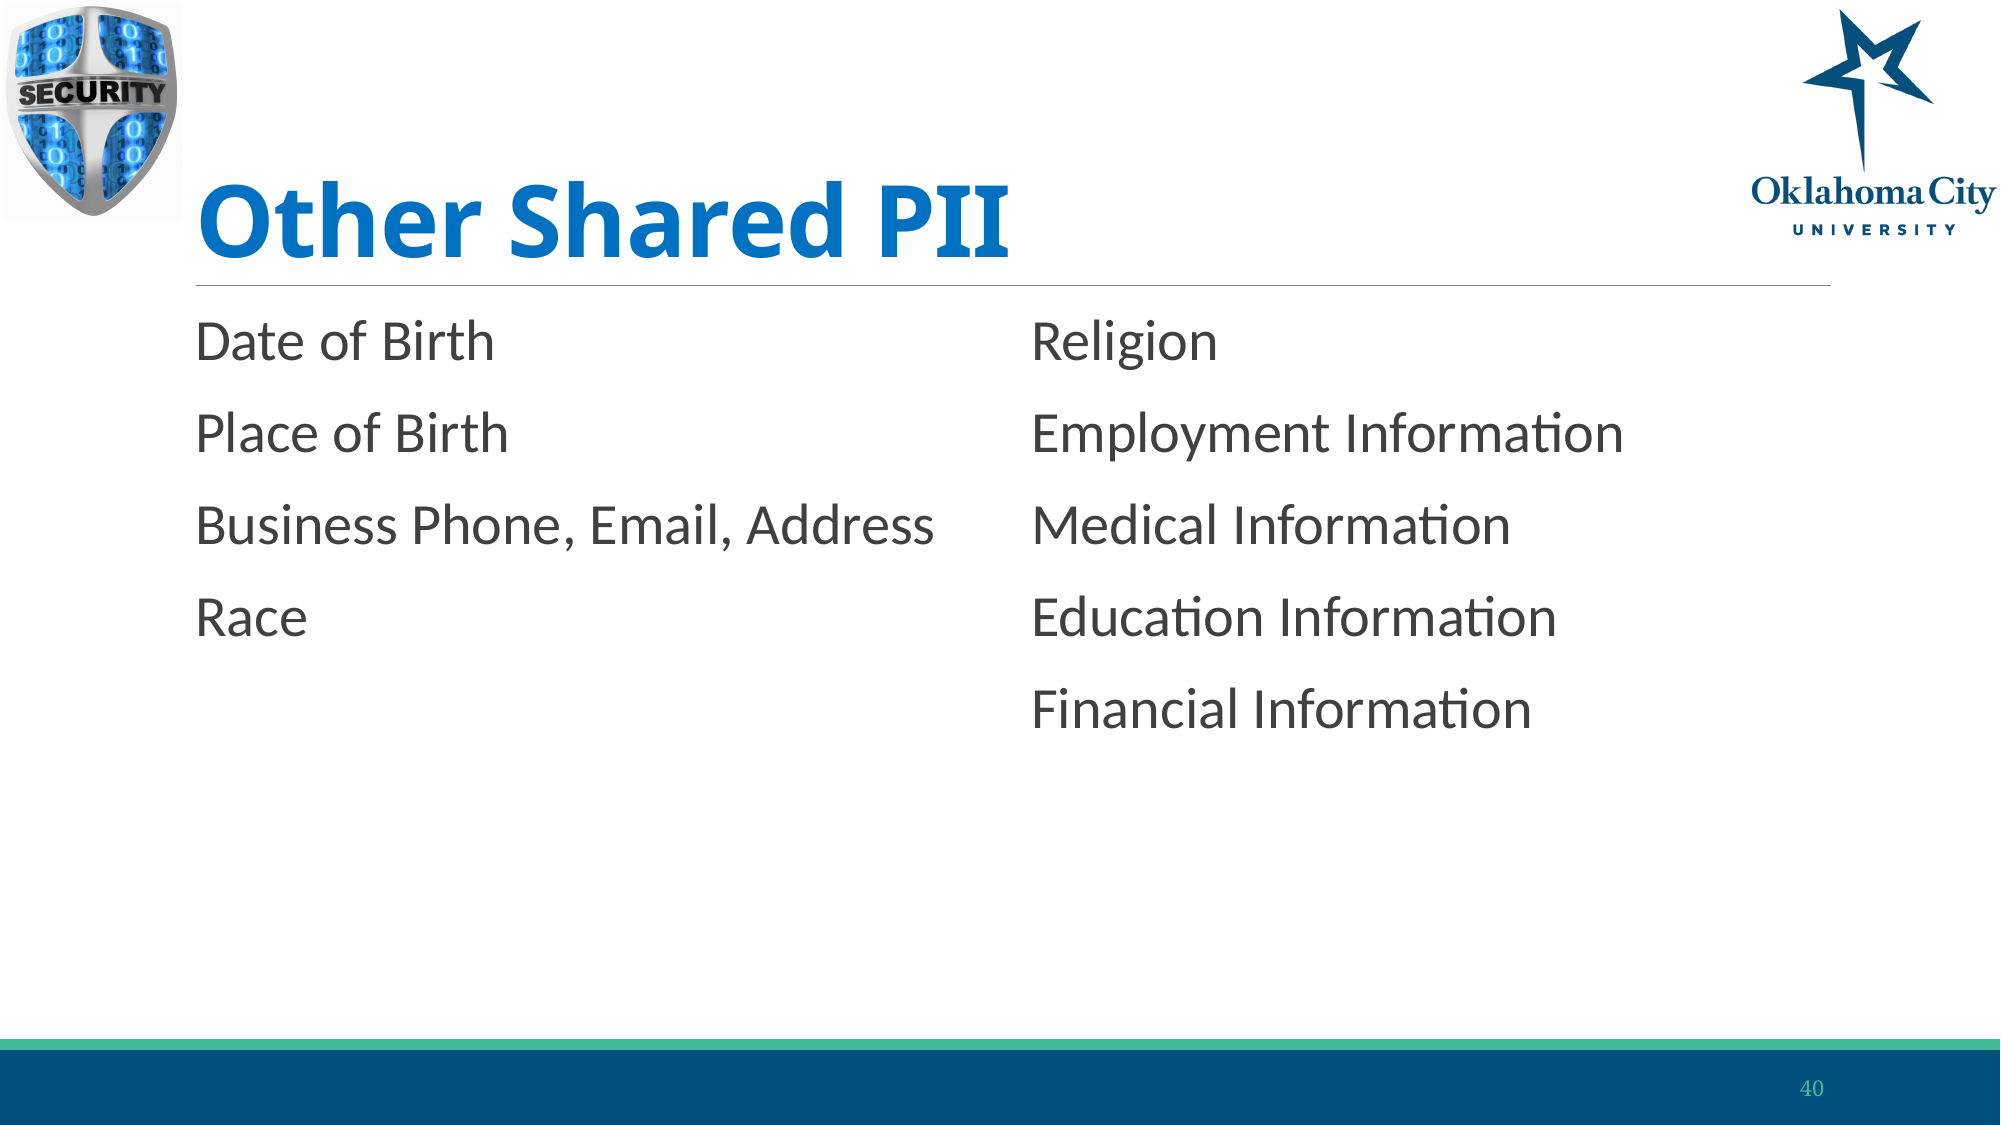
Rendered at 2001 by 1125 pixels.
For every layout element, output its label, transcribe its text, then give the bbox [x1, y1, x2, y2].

list Date of Birth Place of Birth Business Phone, Email, Address Race [180, 302, 1000, 963]
title Other Shared PII [180, 47, 1830, 285]
slide_number 40 [1624, 1059, 1840, 1120]
text_box Religion Employment Information Medical Information Education Information Financial Information [1016, 302, 1837, 963]
picture [2, 3, 183, 221]
picture [1740, 0, 2001, 246]
